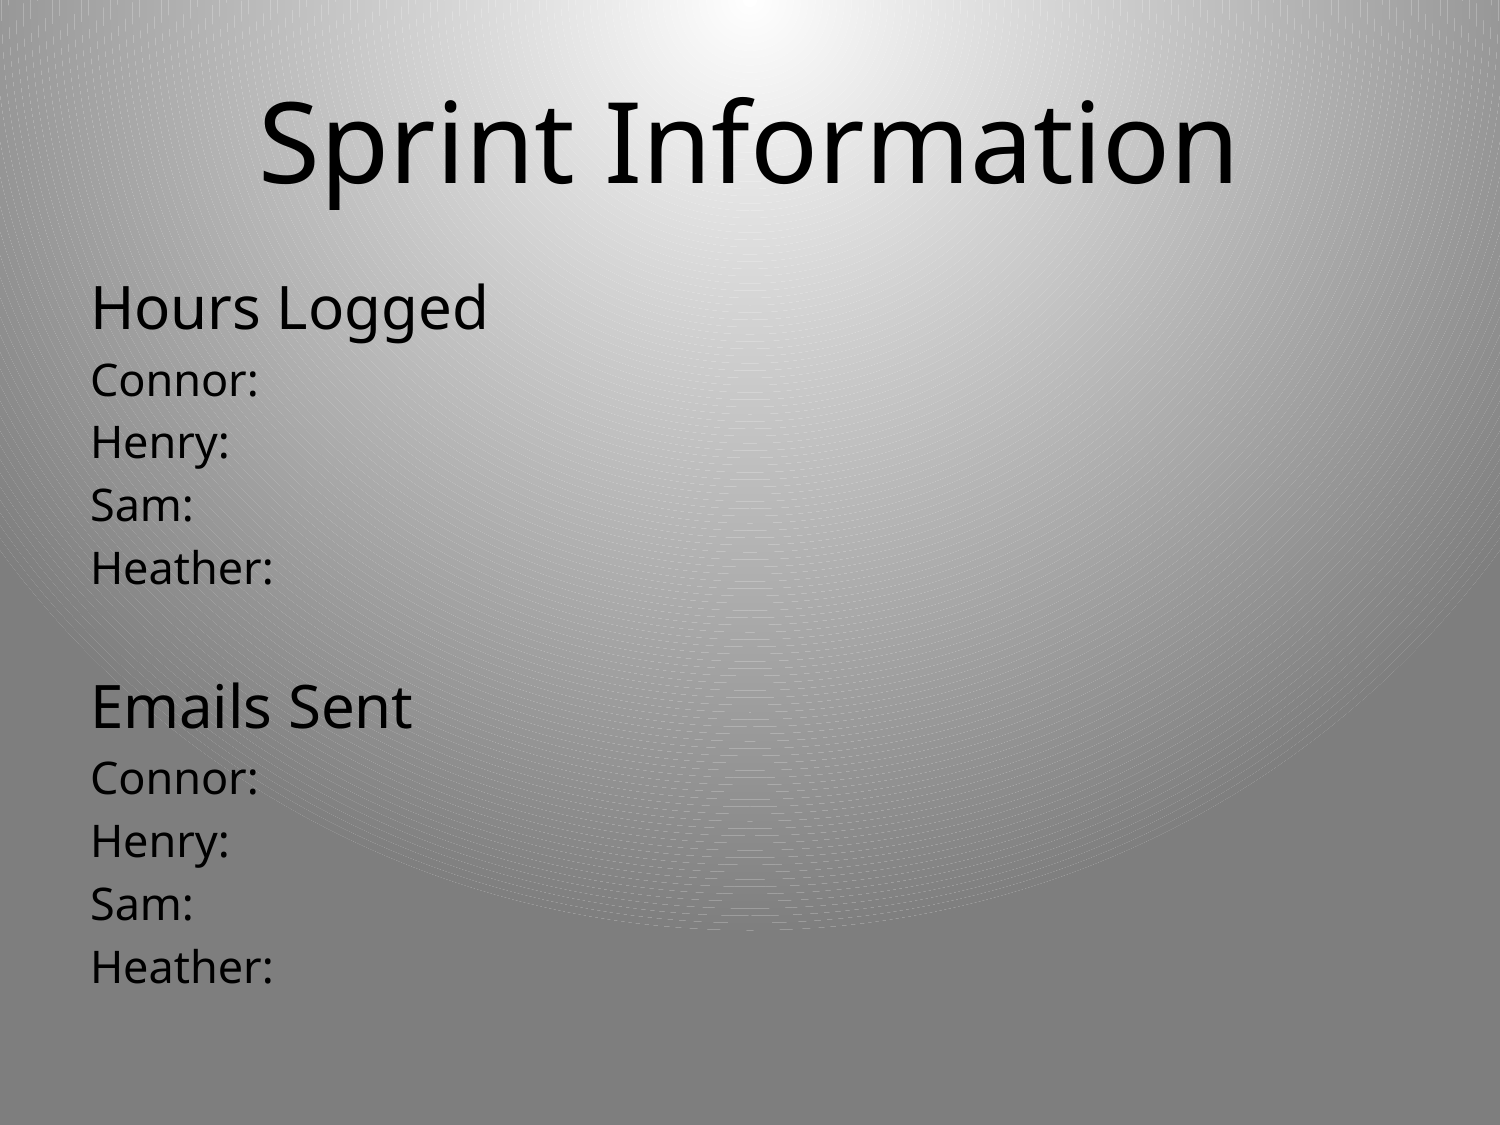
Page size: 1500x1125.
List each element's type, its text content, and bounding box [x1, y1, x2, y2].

list Hours Logged Connor: Henry: Sam: Heather: Emails Sent Connor: Henry: Sam: Heather: [75, 262, 1425, 1005]
title Sprint Information [75, 45, 1425, 233]
